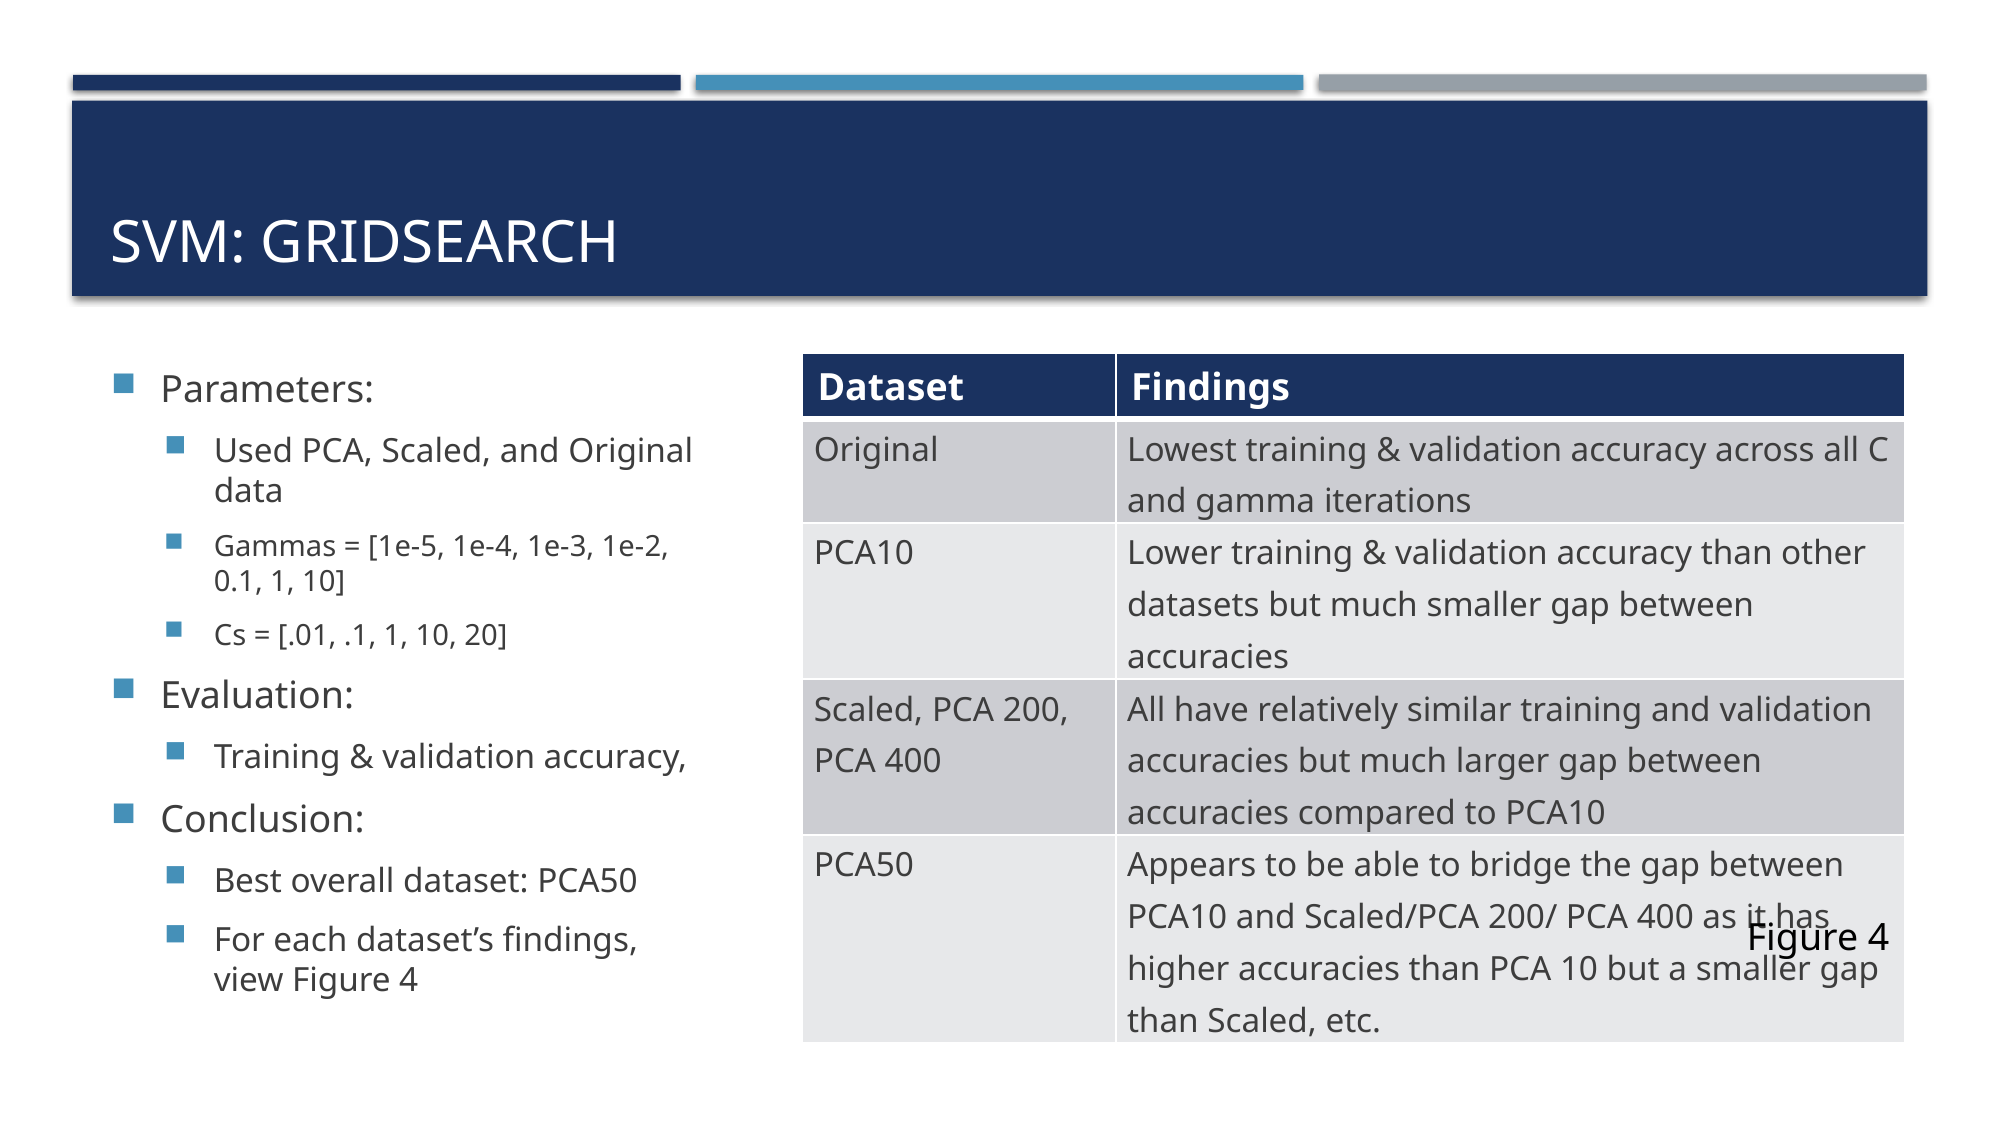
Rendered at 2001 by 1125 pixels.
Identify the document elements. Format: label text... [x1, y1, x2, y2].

title SVM: gridsearch [95, 115, 1905, 282]
table_cell Appears to be able to bridge the gap between PCA10 and Scaled/PCA 200/ PCA 400 as it has higher accuracies than PCA 10 but a smaller gap than Scaled, etc. [1117, 836, 1904, 1042]
table_header Findings [1117, 354, 1904, 416]
table_cell All have relatively similar training and validation accuracies but much larger gap between accuracies compared to PCA10 [1117, 680, 1904, 834]
list Parameters: Used PCA, Scaled, and Original data Gammas = [1e-5, 1e-4, 1e-3, 1e-2, 0.1, 1, 10] Cs = [.01, .1, 1, 10, 20] Evaluation: Training & validation accuracy, Conclusion: Best overall dataset: PCA50 For each dataset’s findings, view Figure 4 [95, 357, 731, 1103]
table_cell Scaled, PCA 200, PCA 400 [803, 680, 1115, 834]
table_cell Original [803, 422, 1115, 522]
table_cell PCA10 [803, 524, 1115, 678]
table_cell Lowest training & validation accuracy across all C and gamma iterations [1117, 422, 1904, 522]
table_cell Lower training & validation accuracy than other datasets but much smaller gap between accuracies [1117, 524, 1904, 678]
table_cell PCA50 [803, 836, 1115, 1042]
table_header Dataset [803, 354, 1115, 416]
text_box Figure 4 [1732, 905, 1931, 966]
